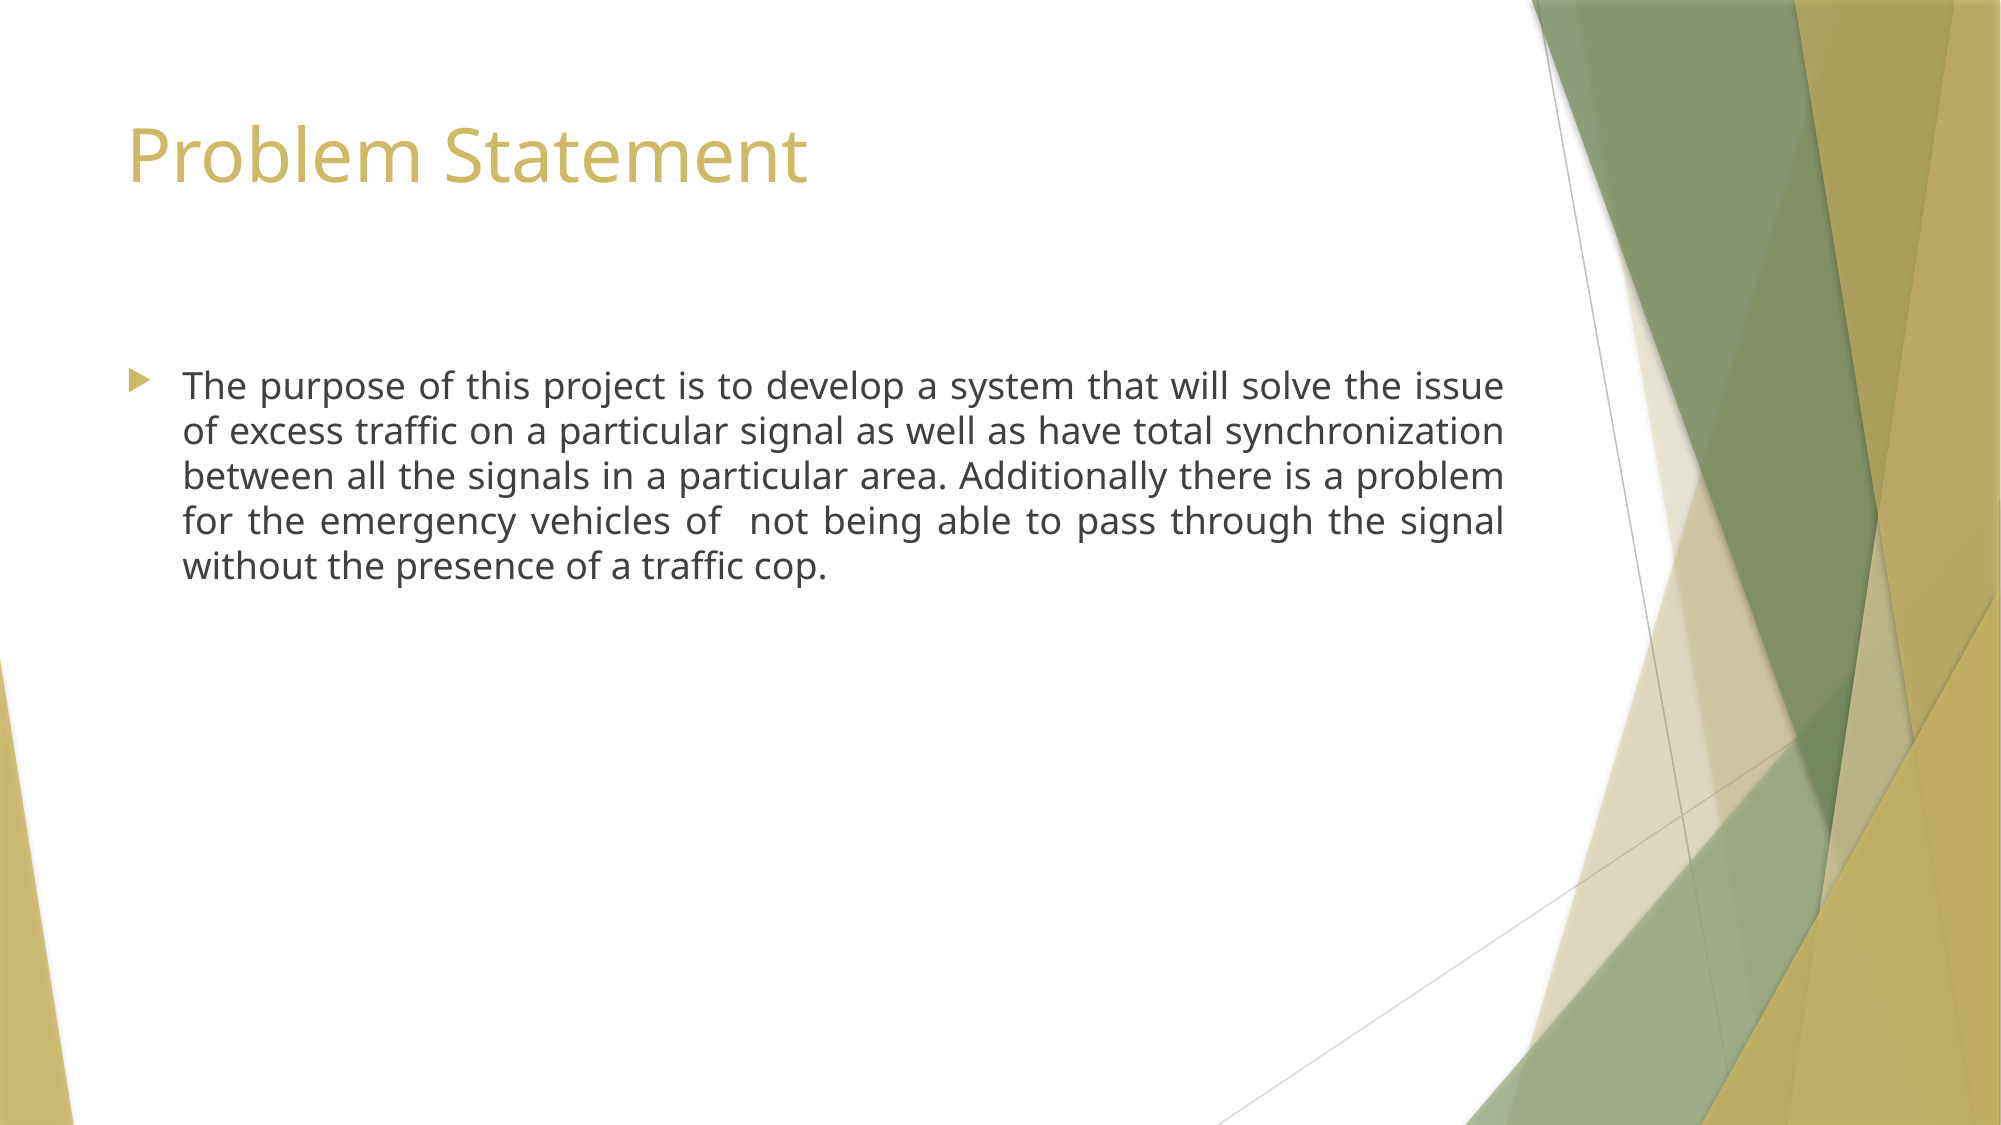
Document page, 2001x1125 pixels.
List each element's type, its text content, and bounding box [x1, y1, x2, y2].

list The purpose of this project is to develop a system that will solve the issue of excess traffic on a particular signal as well as have total synchronization between all the signals in a particular area. Additionally there is a problem for the emergency vehicles of not being able to pass through the signal without the presence of a traffic cop. [111, 354, 1522, 992]
title Problem Statement [111, 99, 1522, 317]
